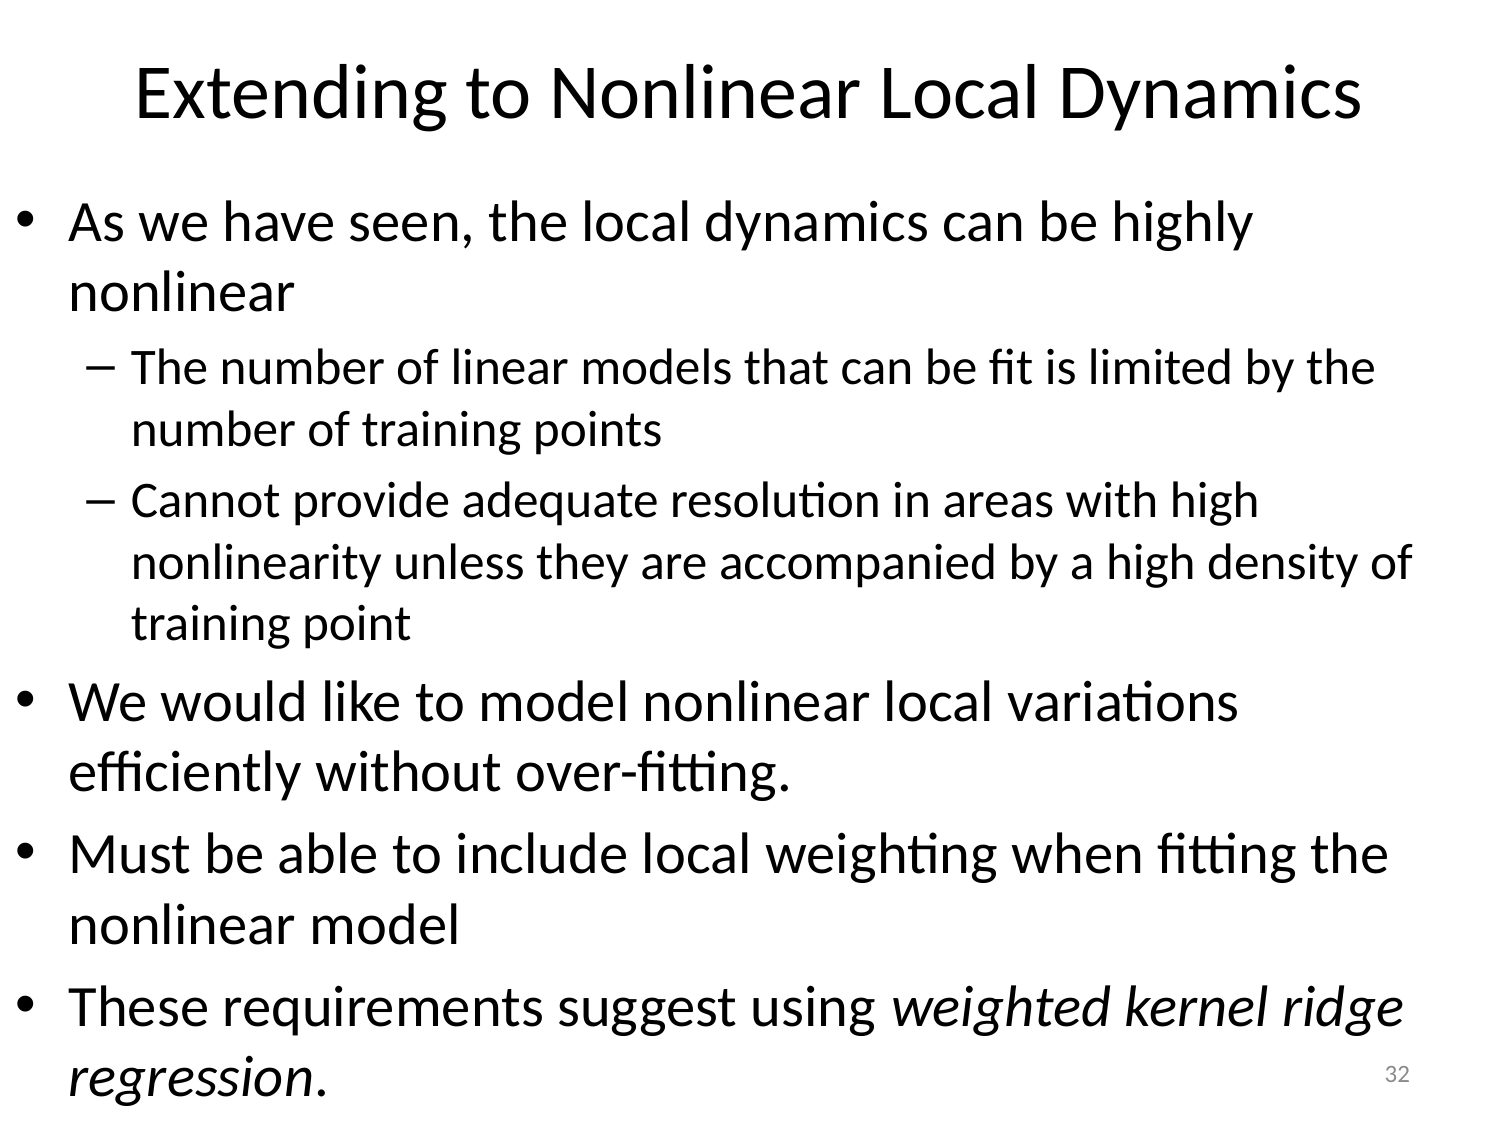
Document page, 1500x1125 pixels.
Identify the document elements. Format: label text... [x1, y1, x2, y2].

title Extending to Nonlinear Local Dynamics [75, 0, 1425, 174]
list As we have seen, the local dynamics can be highly nonlinear The number of linear models that can be fit is limited by the number of training points Cannot provide adequate resolution in areas with high nonlinearity unless they are accompanied by a high density of training point We would like to model nonlinear local variations efficiently without over-fitting. Must be able to include local weighting when fitting the nonlinear model These requirements suggest using weighted kernel ridge regression. [0, 174, 1500, 1125]
slide_number 32 [1074, 1042, 1425, 1103]
